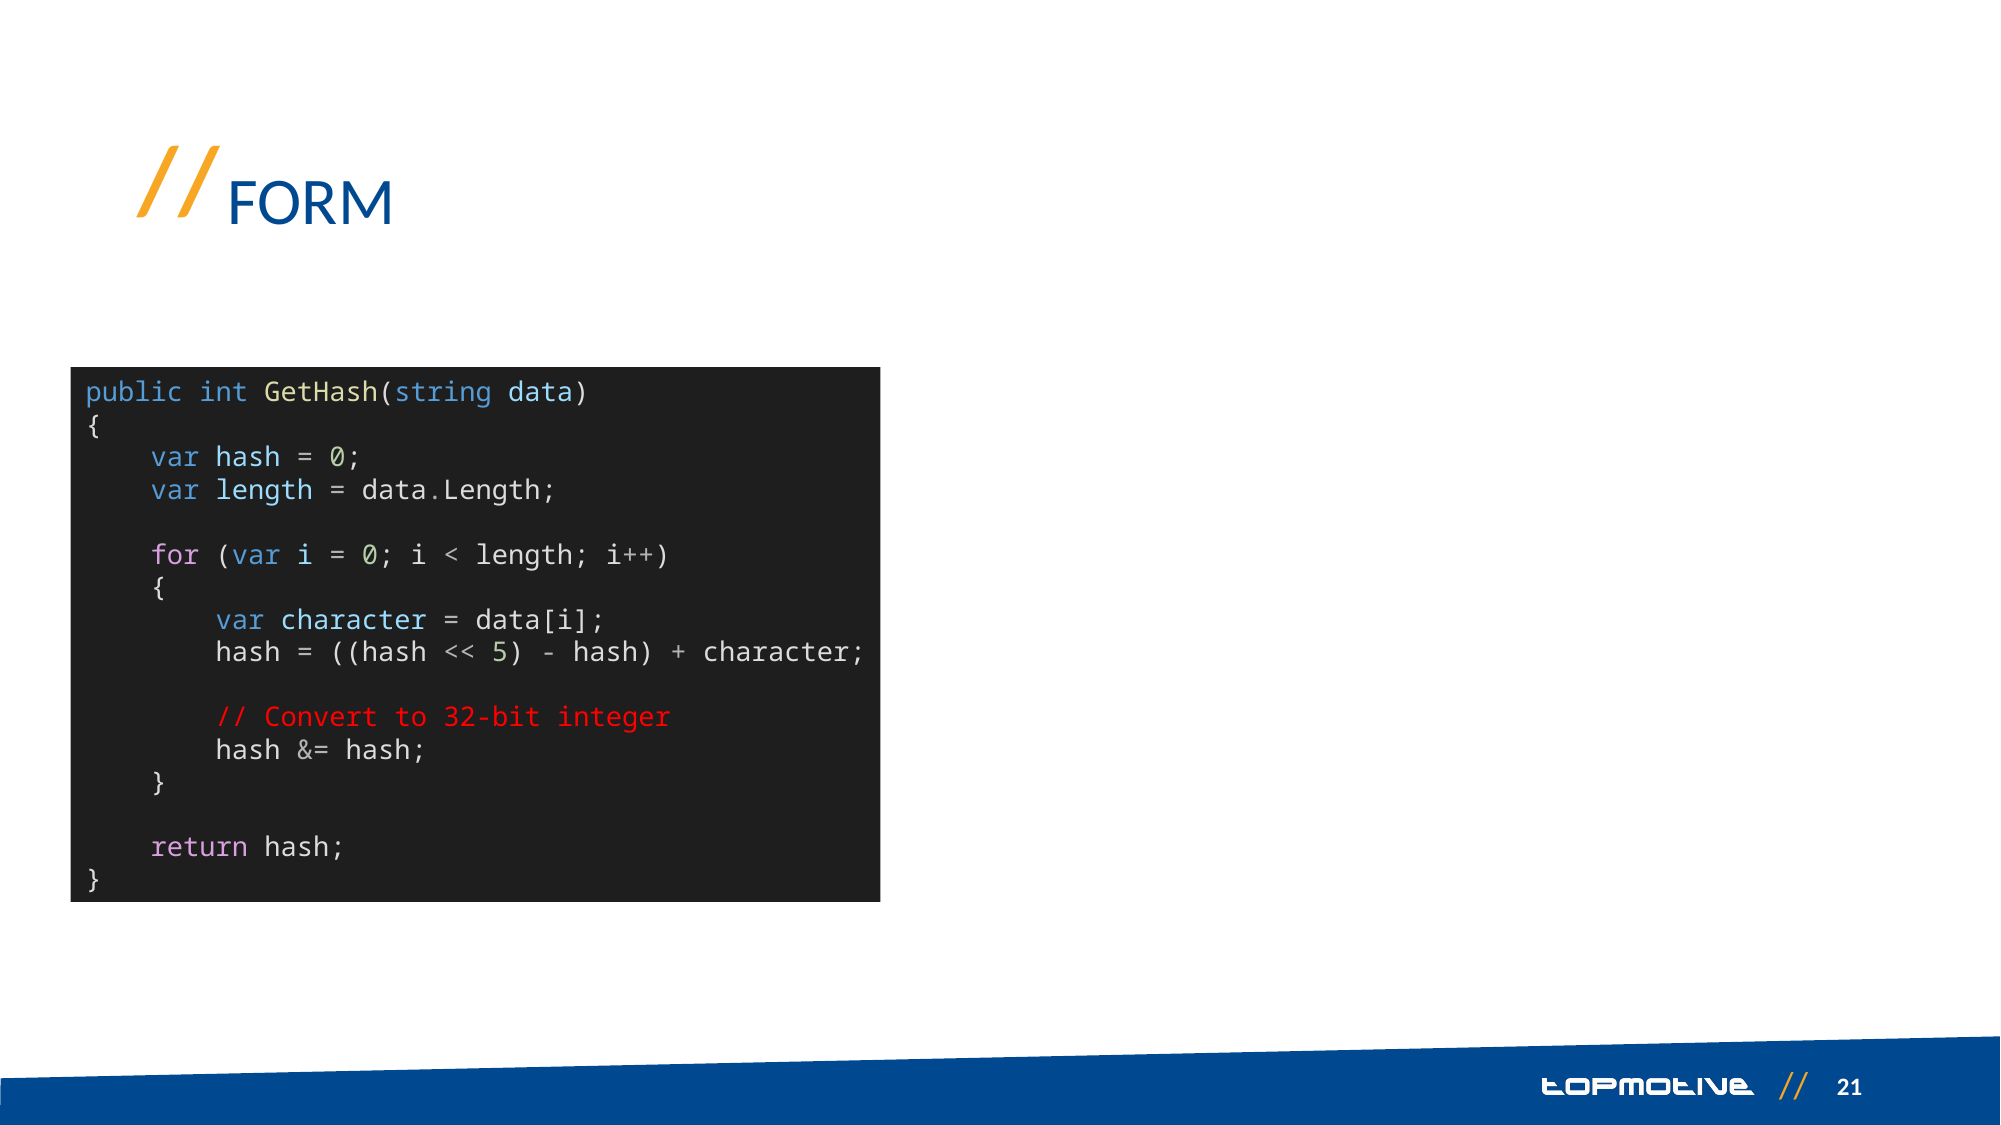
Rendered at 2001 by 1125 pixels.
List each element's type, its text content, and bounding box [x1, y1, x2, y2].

slide_number 21 [1800, 1065, 1863, 1107]
picture [1542, 1078, 1755, 1095]
title Form [227, 158, 1863, 240]
text_box public int GetHash(string data) { var hash = 0; var length = data.Length; for (var i = 0; i < length; i++) { var character = data[i]; hash = ((hash << 5) - hash) + character; // Convert to 32-bit integer hash &= hash; } return hash; } [70, 367, 881, 902]
